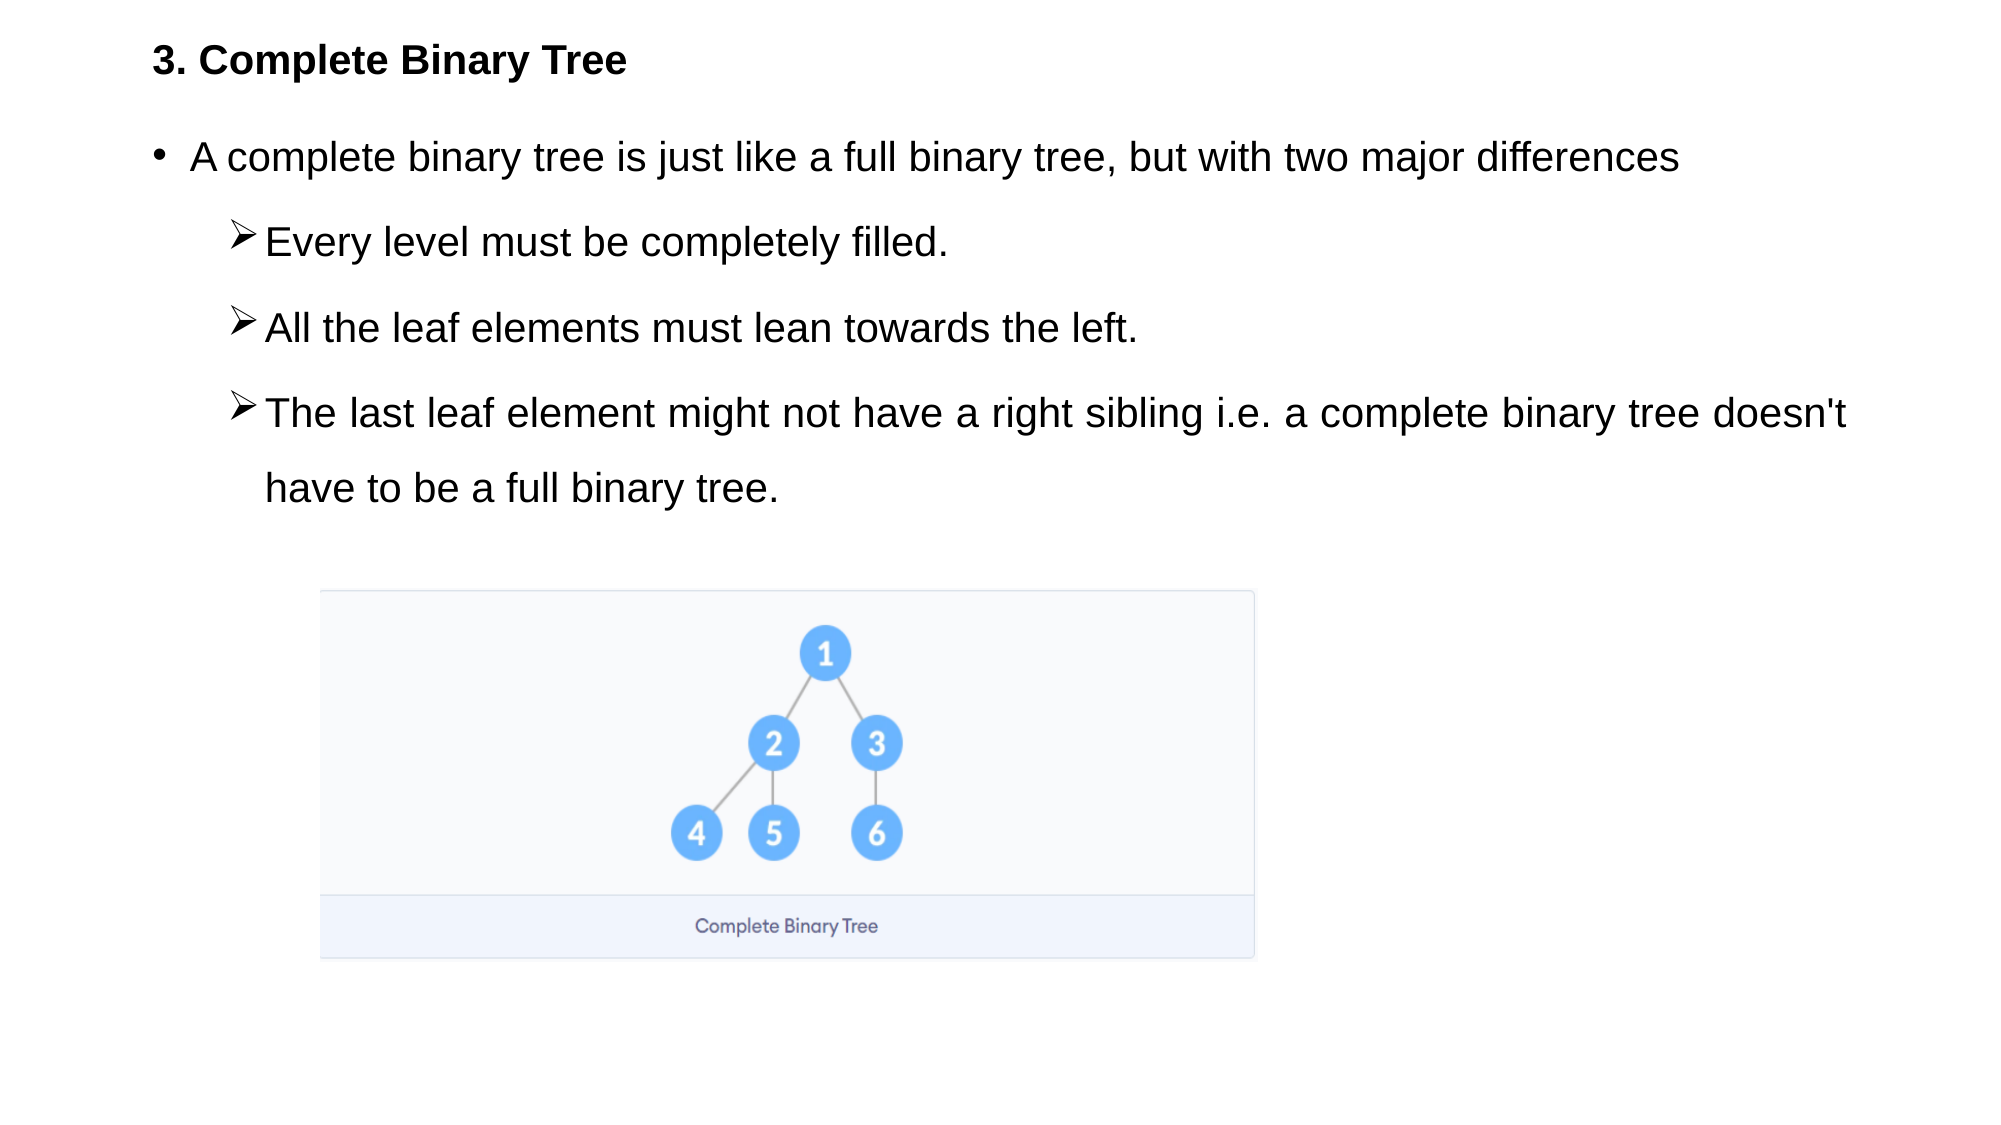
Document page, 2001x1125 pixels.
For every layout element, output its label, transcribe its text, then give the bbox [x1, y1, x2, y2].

list 3. Complete Binary Tree A complete binary tree is just like a full binary tree, but with two major differences Every level must be completely filled. All the leaf elements must lean towards the left. The last leaf element might not have a right sibling i.e. a complete binary tree doesn't have to be a full binary tree. [137, 30, 1863, 1068]
picture [320, 588, 1258, 962]
